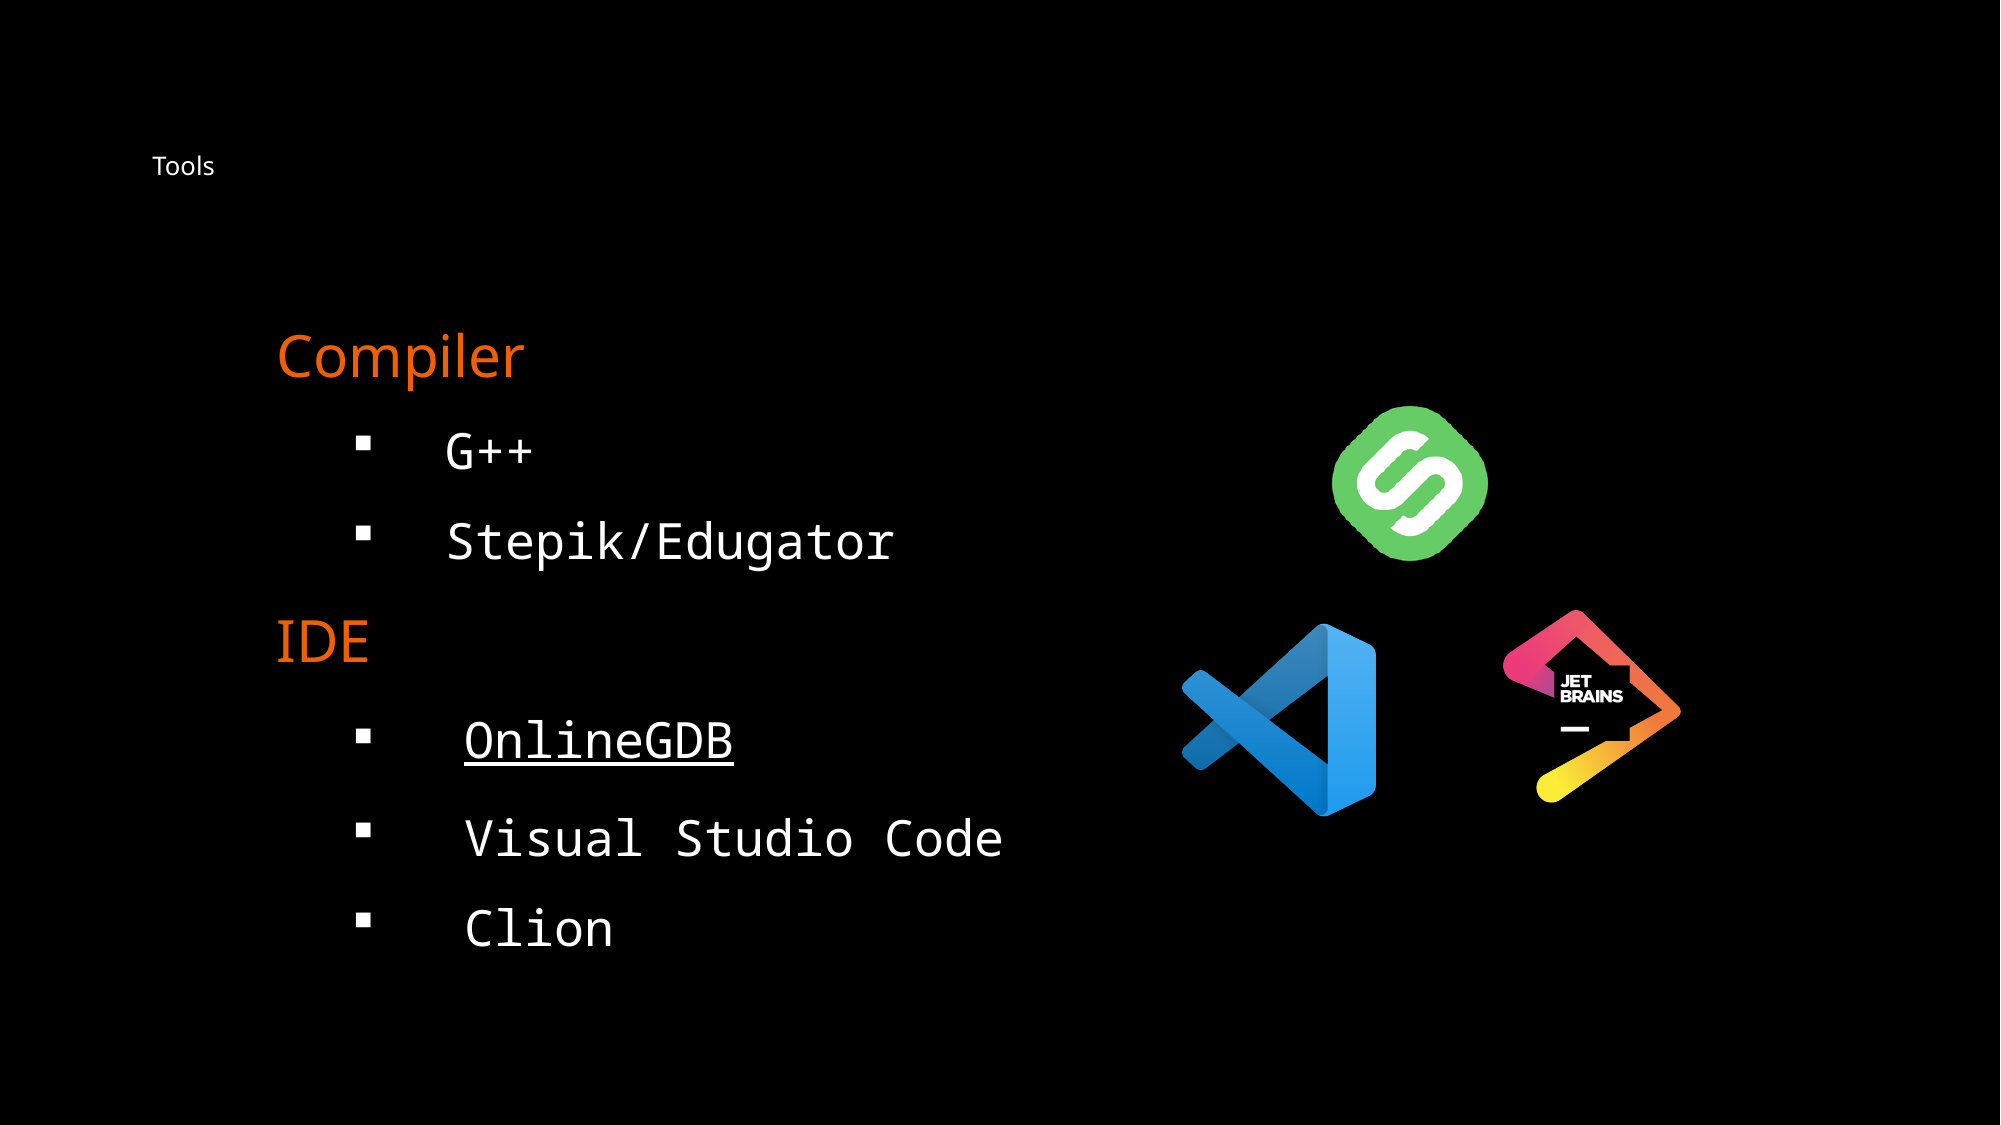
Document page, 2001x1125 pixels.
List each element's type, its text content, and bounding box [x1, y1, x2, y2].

text_box [192, 528, 396, 746]
text_box Compiler G++ Stepik/Edugator IDE OnlineGDB Visual Studio Code Clion [262, 278, 1202, 965]
picture [1312, 386, 1507, 580]
picture [1503, 610, 1682, 804]
picture [1182, 623, 1377, 817]
title Tools [137, 59, 1863, 278]
